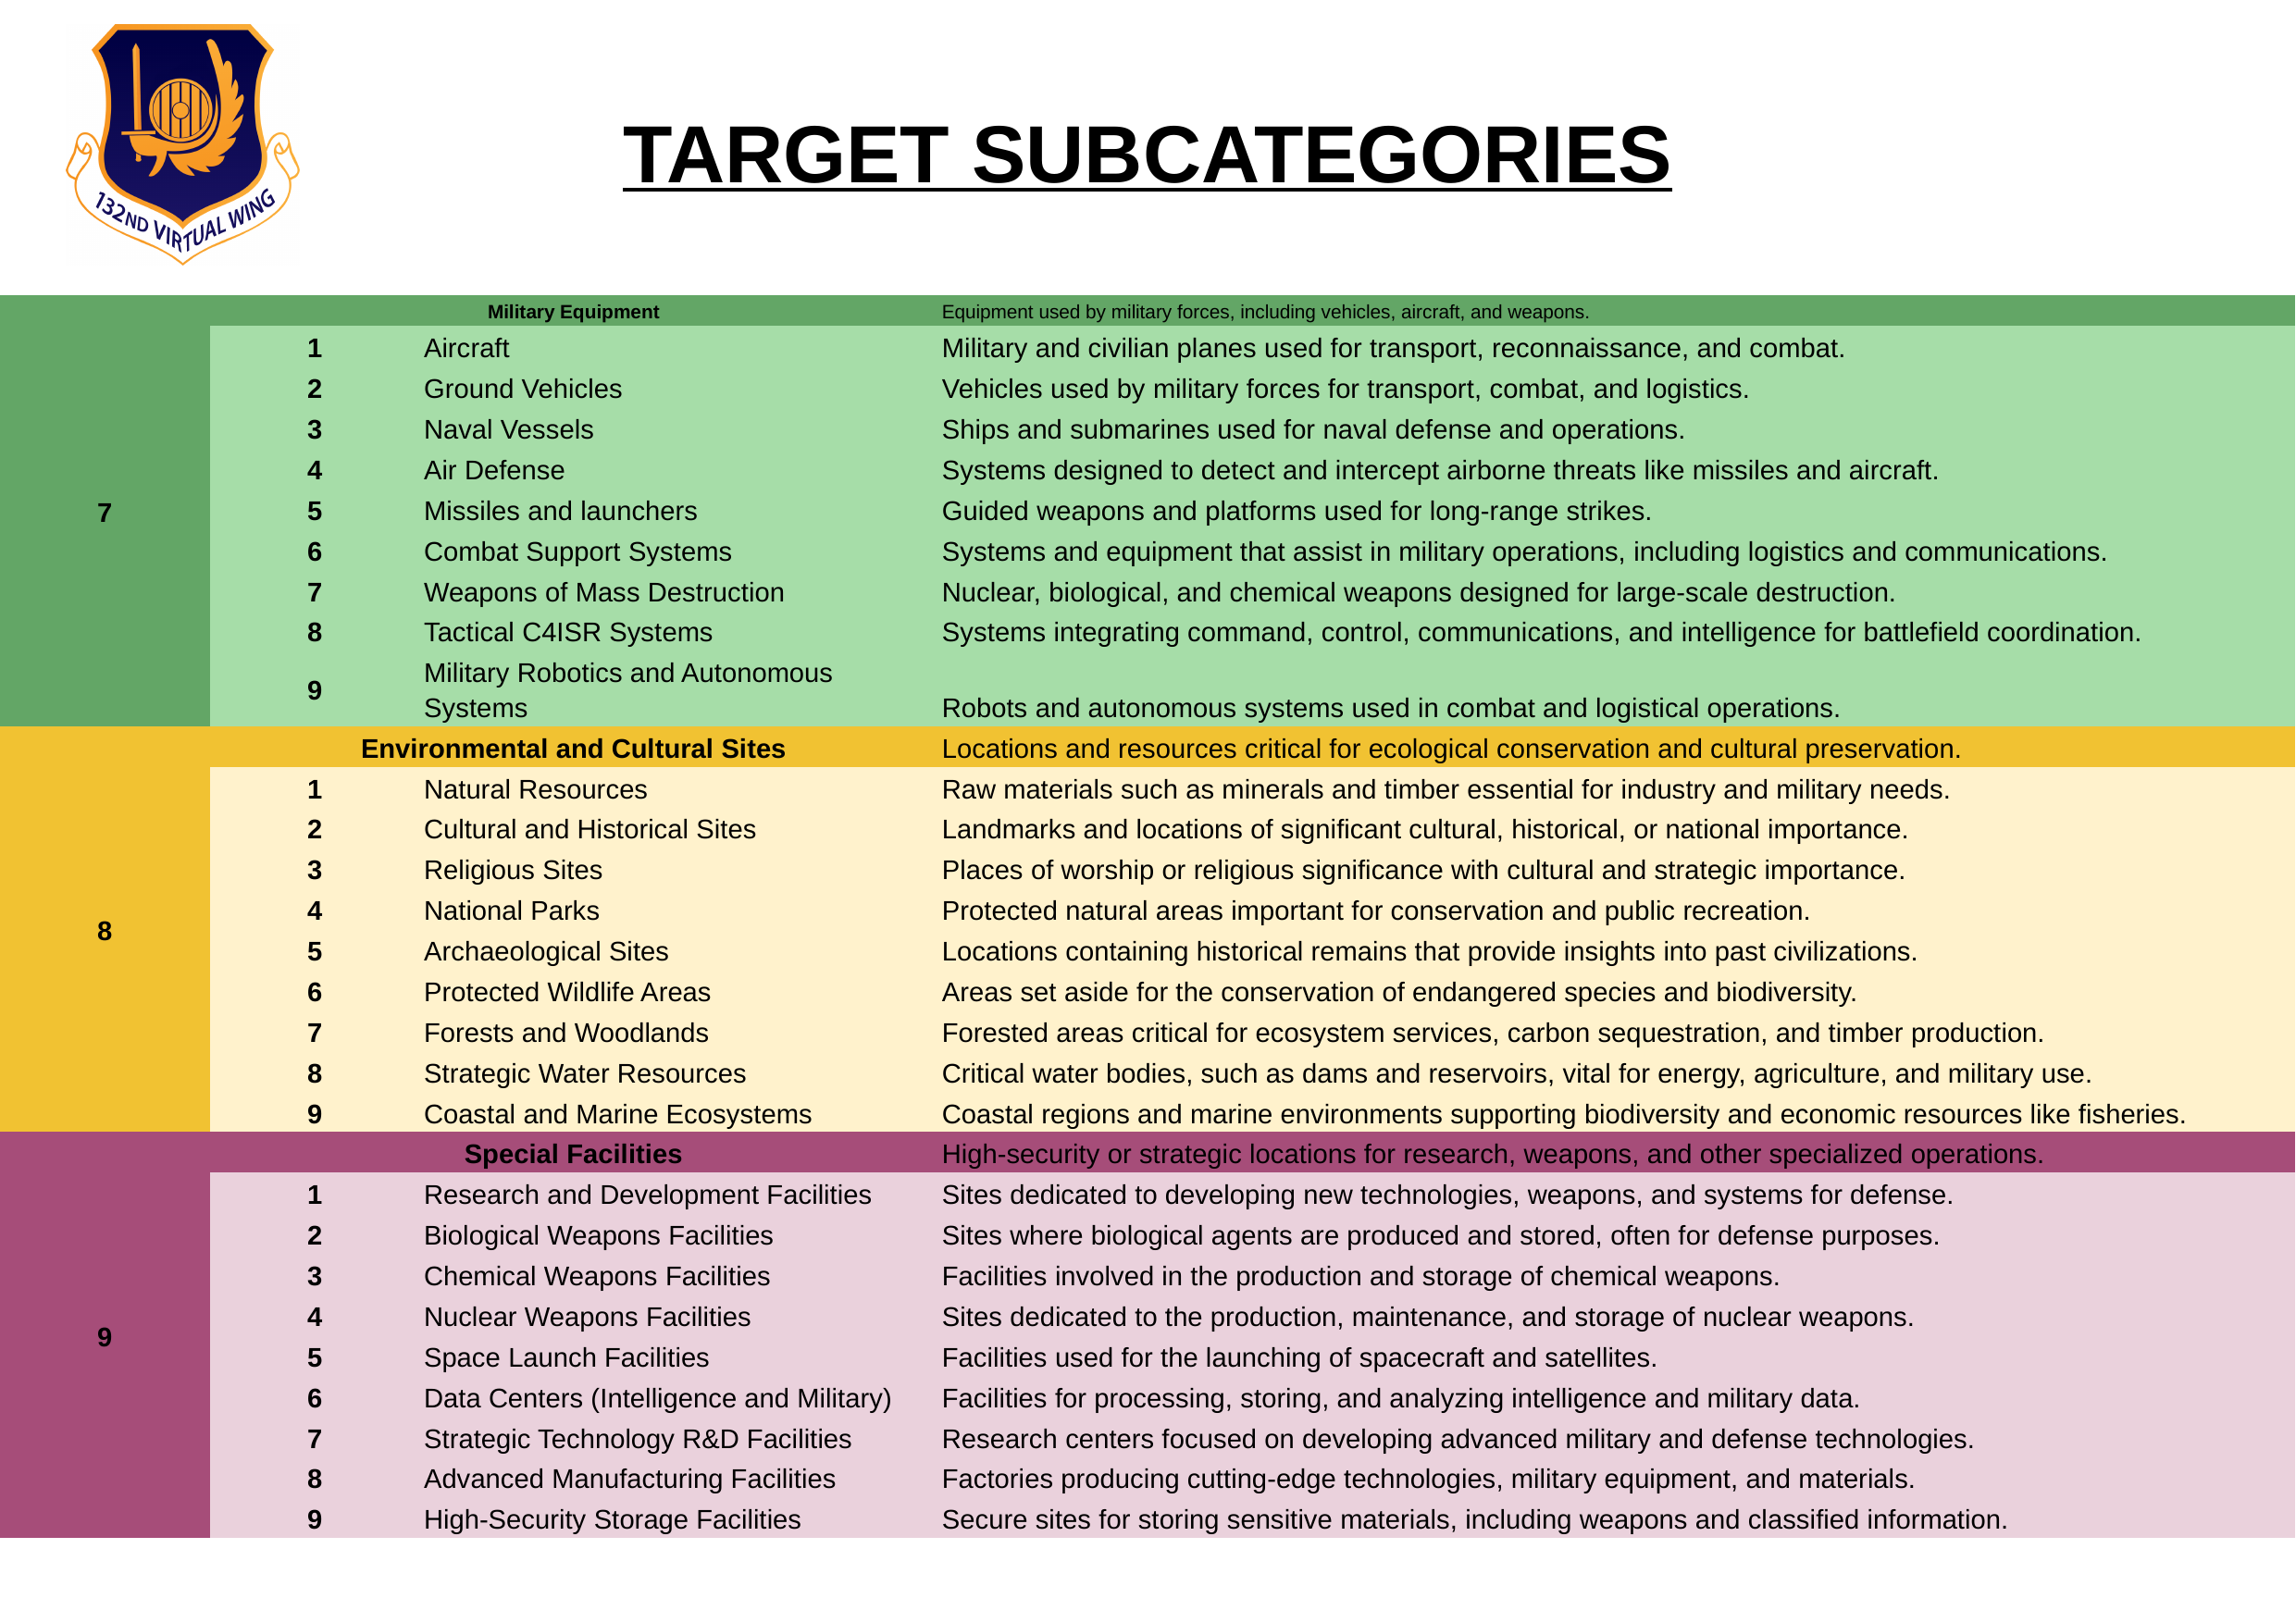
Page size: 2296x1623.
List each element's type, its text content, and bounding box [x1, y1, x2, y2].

table_cell Systems designed to detect and intercept airborne threats like missiles and aircraft. [937, 448, 2295, 489]
table_cell Forested areas critical for ecosystem services, carbon sequestration, and timber production. [937, 1010, 2295, 1051]
table_cell Sites dedicated to developing new technologies, weapons, and systems for defense. [937, 1172, 2295, 1213]
table_cell 3 [210, 407, 420, 448]
table_cell Weapons of Mass Destruction [420, 569, 937, 610]
table_cell Sites where biological agents are produced and stored, often for defense purposes. [937, 1213, 2295, 1254]
table_cell Special Facilities [210, 1132, 937, 1172]
table_cell 9 [210, 1092, 420, 1132]
table_cell Raw materials such as minerals and timber essential for industry and military needs. [937, 767, 2295, 807]
table_cell Systems integrating command, control, communications, and intelligence for battlefield coordination. [937, 610, 2295, 650]
table_cell 7 [210, 1010, 420, 1051]
table_cell Nuclear Weapons Facilities [420, 1295, 937, 1335]
table_cell Missiles and launchers [420, 489, 937, 528]
table_cell 6 [210, 528, 420, 569]
table_cell 9 [0, 1132, 210, 1538]
table_cell 4 [210, 1295, 420, 1335]
table_cell Cultural and Historical Sites [420, 807, 937, 848]
table_cell 5 [210, 929, 420, 970]
table_cell Data Centers (Intelligence and Military) [420, 1376, 937, 1417]
table_cell Sites dedicated to the production, maintenance, and storage of nuclear weapons. [937, 1295, 2295, 1335]
table_cell Coastal regions and marine environments supporting biodiversity and economic resources like fisheries. [937, 1092, 2295, 1132]
table_cell Research and Development Facilities [420, 1172, 937, 1213]
table_cell 5 [210, 1335, 420, 1376]
picture [66, 24, 306, 271]
table_cell Combat Support Systems [420, 528, 937, 569]
table_cell 1 [210, 767, 420, 807]
table_cell National Parks [420, 888, 937, 929]
table_cell Coastal and Marine Ecosystems [420, 1092, 937, 1132]
table_cell Landmarks and locations of significant cultural, historical, or national importance. [937, 807, 2295, 848]
table_cell Protected Wildlife Areas [420, 970, 937, 1010]
table_cell 9 [210, 1497, 420, 1538]
table_cell High-Security Storage Facilities [420, 1497, 937, 1538]
table_cell Advanced Manufacturing Facilities [420, 1456, 937, 1497]
table_cell 1 [210, 1172, 420, 1213]
table_cell Research centers focused on developing advanced military and defense technologies. [937, 1417, 2295, 1456]
table_cell Facilities for processing, storing, and analyzing intelligence and military data. [937, 1376, 2295, 1417]
table_cell Military Robotics and Autonomous Systems [420, 650, 937, 726]
table_cell Military and civilian planes used for transport, reconnaissance, and combat. [937, 326, 2295, 366]
table_cell 2 [210, 1213, 420, 1254]
table_cell Areas set aside for the conservation of endangered species and biodiversity. [937, 970, 2295, 1010]
table_cell 5 [210, 489, 420, 528]
table_cell Religious Sites [420, 848, 937, 888]
table_cell Ground Vehicles [420, 366, 937, 407]
table_header 7 [0, 295, 210, 726]
table_cell Systems and equipment that assist in military operations, including logistics and communications. [937, 528, 2295, 569]
table_cell Biological Weapons Facilities [420, 1213, 937, 1254]
table_cell 1 [210, 326, 420, 366]
table_cell 7 [210, 569, 420, 610]
table_cell Air Defense [420, 448, 937, 489]
table_cell 8 [210, 1456, 420, 1497]
table_cell Nuclear, biological, and chemical weapons designed for large-scale destruction. [937, 569, 2295, 610]
table_cell 3 [210, 848, 420, 888]
table_cell Space Launch Facilities [420, 1335, 937, 1376]
table_cell 8 [210, 610, 420, 650]
table_cell Naval Vessels [420, 407, 937, 448]
text_box TARGET SUBCATEGORIES [0, 7, 2296, 294]
table_header Equipment used by military forces, including vehicles, aircraft, and weapons. [937, 295, 2295, 326]
table_cell Locations and resources critical for ecological conservation and cultural preservation. [937, 726, 2295, 767]
table_cell Locations containing historical remains that provide insights into past civilizations. [937, 929, 2295, 970]
table_cell Tactical C4ISR Systems [420, 610, 937, 650]
table_cell Archaeological Sites [420, 929, 937, 970]
table_cell Chemical Weapons Facilities [420, 1254, 937, 1295]
table_cell 2 [210, 366, 420, 407]
table_cell Strategic Technology R&D Facilities [420, 1417, 937, 1456]
table_cell 4 [210, 888, 420, 929]
table_cell 2 [210, 807, 420, 848]
table_cell Aircraft [420, 326, 937, 366]
table_cell Places of worship or religious significance with cultural and strategic importance. [937, 848, 2295, 888]
table_cell Natural Resources [420, 767, 937, 807]
table_cell Critical water bodies, such as dams and reservoirs, vital for energy, agriculture, and military use. [937, 1051, 2295, 1092]
table_cell 9 [210, 650, 420, 726]
table_cell Guided weapons and platforms used for long-range strikes. [937, 489, 2295, 528]
table_cell Vehicles used by military forces for transport, combat, and logistics. [937, 366, 2295, 407]
table_cell Factories producing cutting-edge technologies, military equipment, and materials. [937, 1456, 2295, 1497]
table_cell Environmental and Cultural Sites [210, 726, 937, 767]
table_cell Facilities used for the launching of spacecraft and satellites. [937, 1335, 2295, 1376]
table_cell Ships and submarines used for naval defense and operations. [937, 407, 2295, 448]
table_cell 6 [210, 1376, 420, 1417]
table_cell 4 [210, 448, 420, 489]
table_cell 8 [0, 726, 210, 1132]
table_cell 6 [210, 970, 420, 1010]
table_cell Strategic Water Resources [420, 1051, 937, 1092]
table_header Military Equipment [210, 295, 937, 326]
table_cell Facilities involved in the production and storage of chemical weapons. [937, 1254, 2295, 1295]
table_cell Forests and Woodlands [420, 1010, 937, 1051]
table_cell Secure sites for storing sensitive materials, including weapons and classified information. [937, 1497, 2295, 1538]
table_cell 3 [210, 1254, 420, 1295]
table_cell Robots and autonomous systems used in combat and logistical operations. [937, 650, 2295, 726]
table_cell 8 [210, 1051, 420, 1092]
table_cell High-security or strategic locations for research, weapons, and other specialized operations. [937, 1132, 2295, 1172]
table_cell 7 [210, 1417, 420, 1456]
table_cell Protected natural areas important for conservation and public recreation. [937, 888, 2295, 929]
